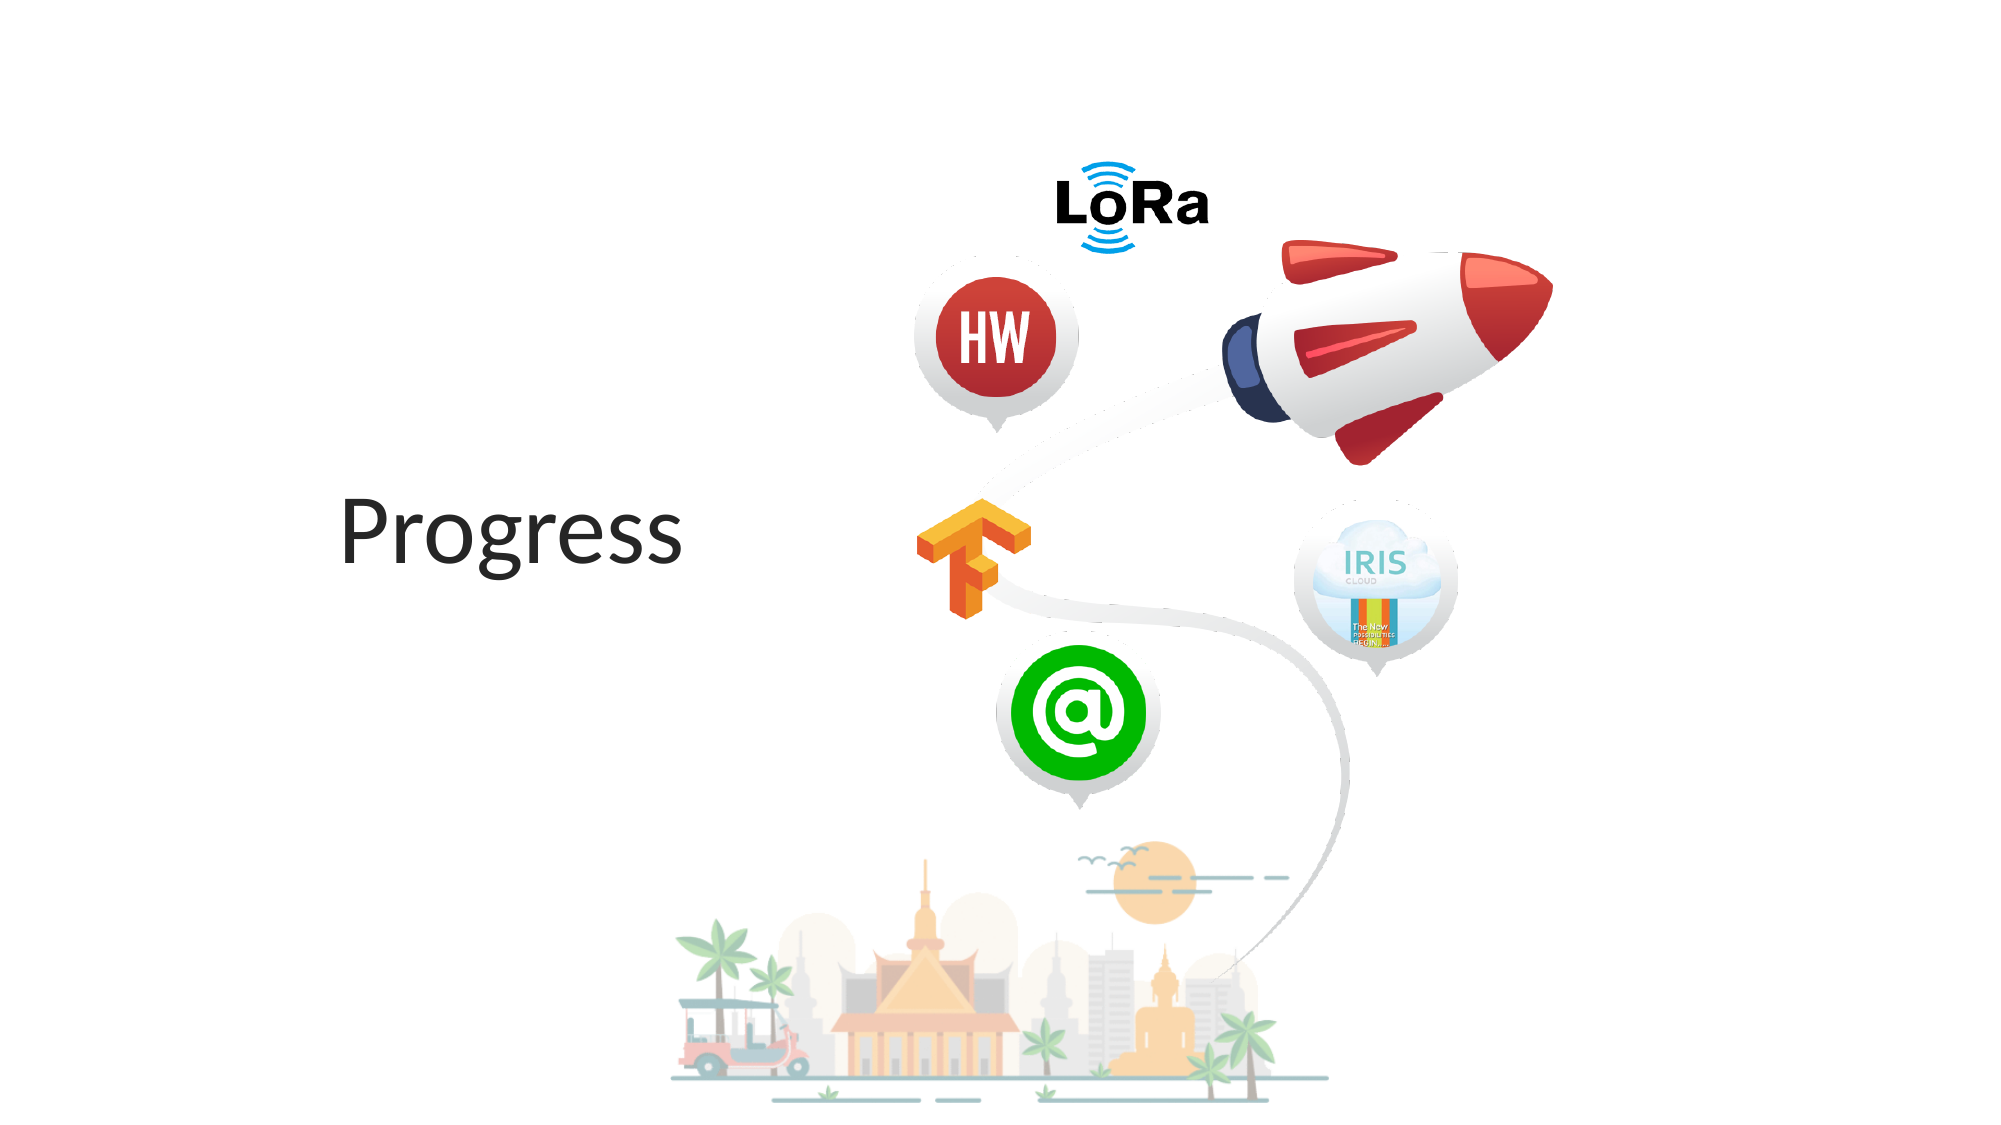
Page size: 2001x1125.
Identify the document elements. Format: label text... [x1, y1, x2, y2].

text_box Progress [58, 456, 527, 592]
picture [527, 99, 2000, 1103]
